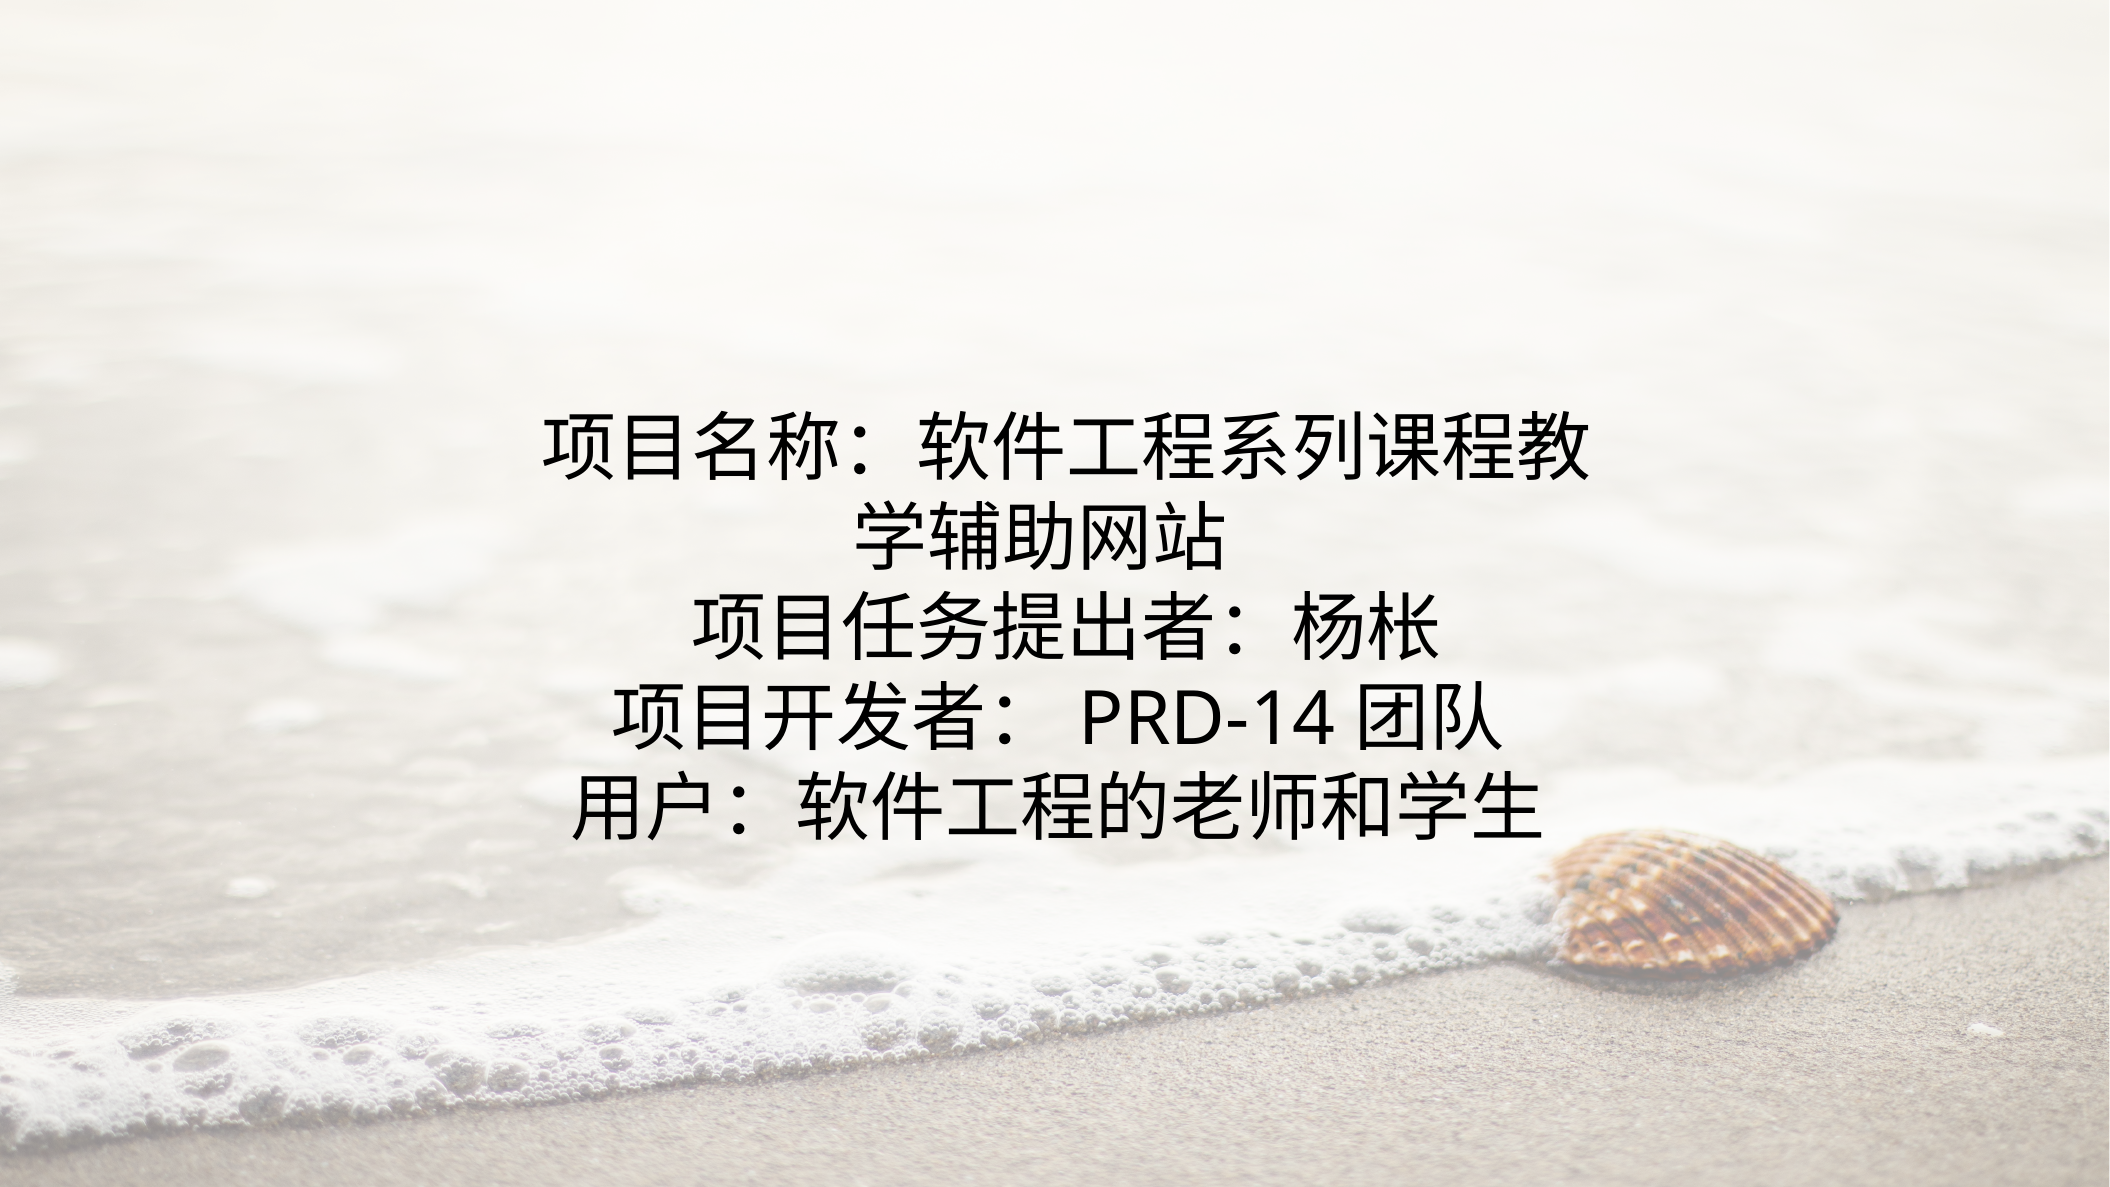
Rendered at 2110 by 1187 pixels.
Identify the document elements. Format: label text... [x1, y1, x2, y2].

text_box 感谢聆听 [0, 0, 2110, 1187]
text_box 项目名称：软件工程系列课程教学辅助网站 项目任务提出者：杨枨 项目开发者：PRD-14团队 用户：软件工程的老师和学生 [463, 391, 1634, 857]
